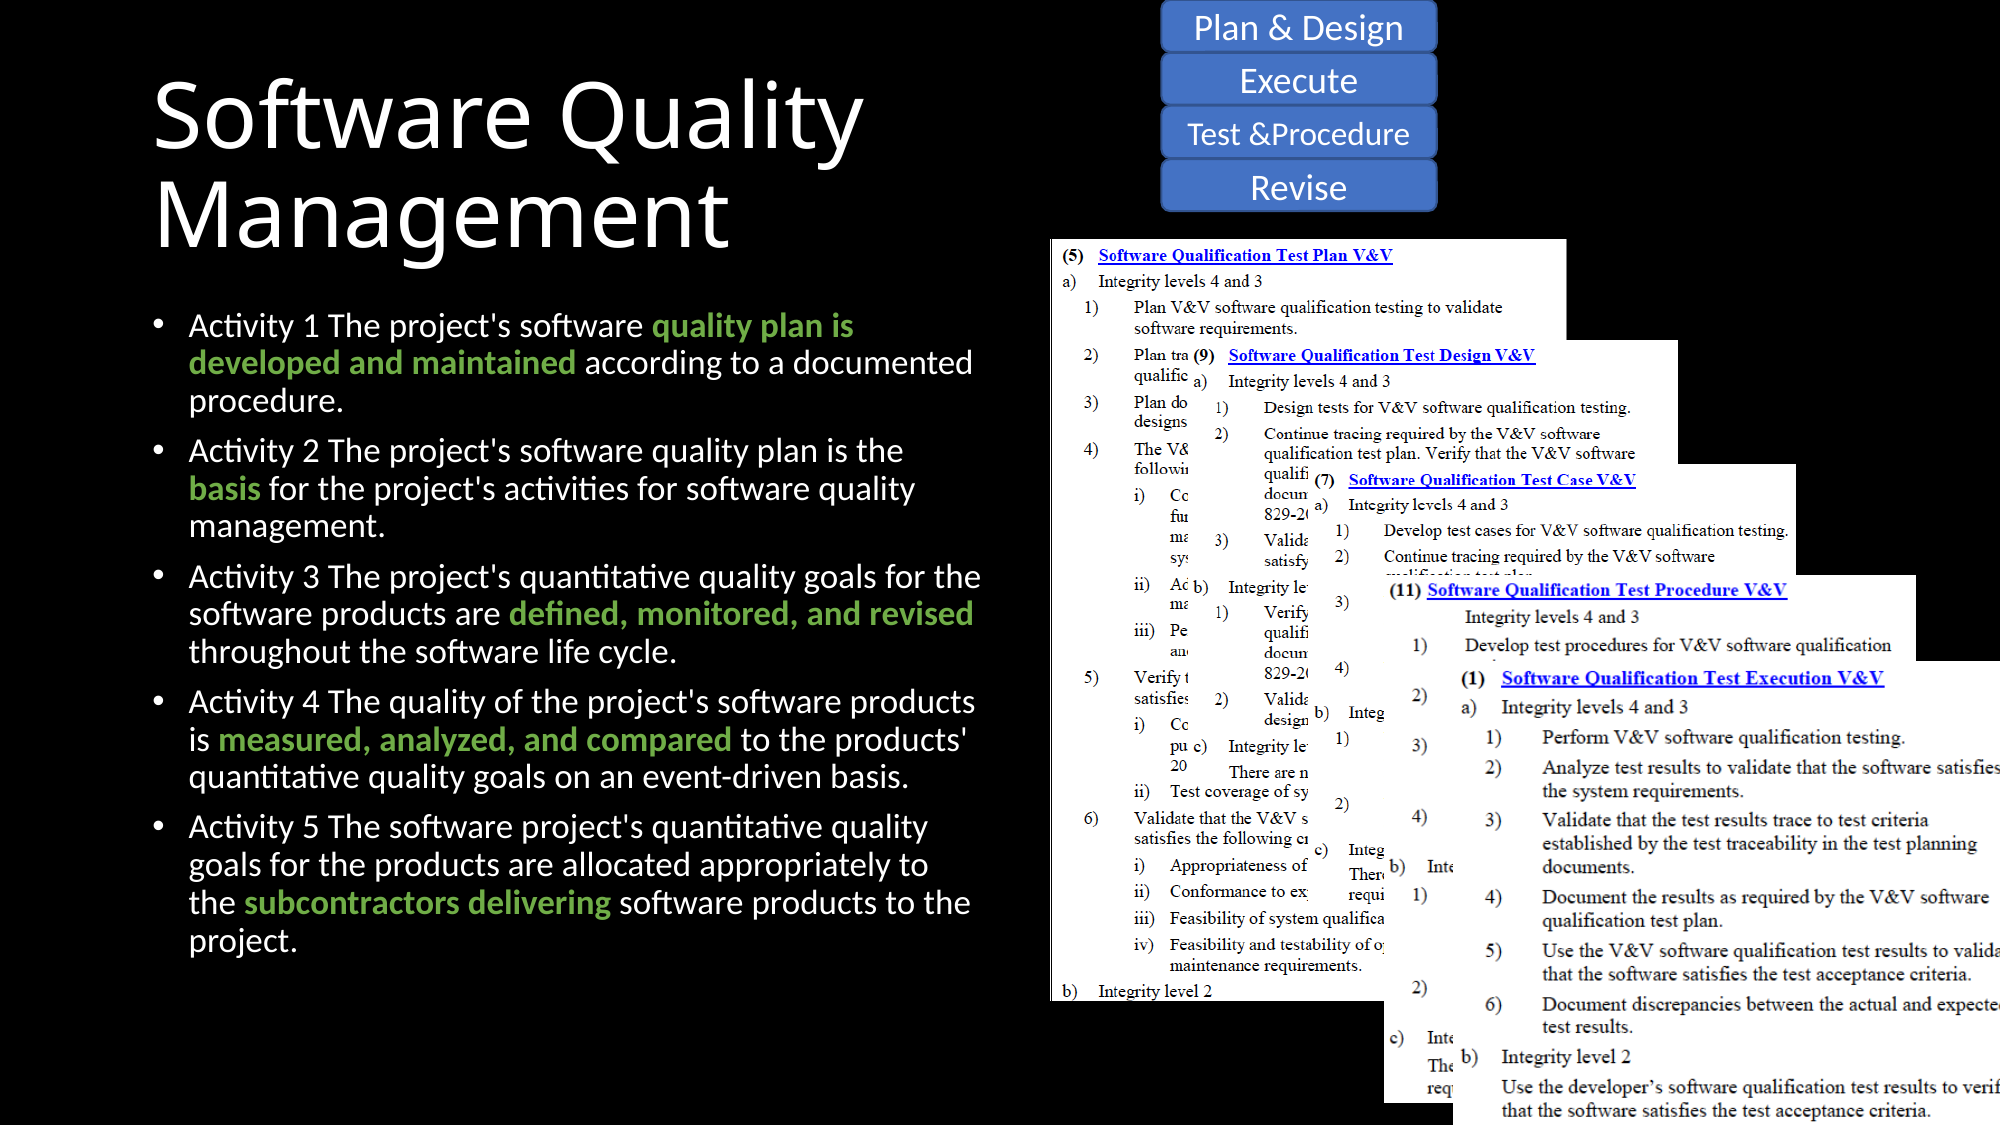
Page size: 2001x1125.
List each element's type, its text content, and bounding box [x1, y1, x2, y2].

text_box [1161, 0, 1437, 211]
picture [1050, 239, 2000, 1125]
title Software Quality Management [137, 59, 1137, 278]
list Activity 1 The project's software quality plan is developed and maintained according to a documented procedure. Activity 2 The project's software quality plan is the basis for the project's activities for software quality management. Activity 3 The project's quantitative quality goals for the software products are defined, monitored, and revised throughout the software life cycle. Activity 4 The quality of the project's software products is measured, analyzed, and compared to the products' quantitative quality goals on an event-driven basis. Activity 5 The software project's quantitative quality goals for the products are allocated appropriately to the subcontractors delivering software products to the project. [137, 299, 1000, 1014]
